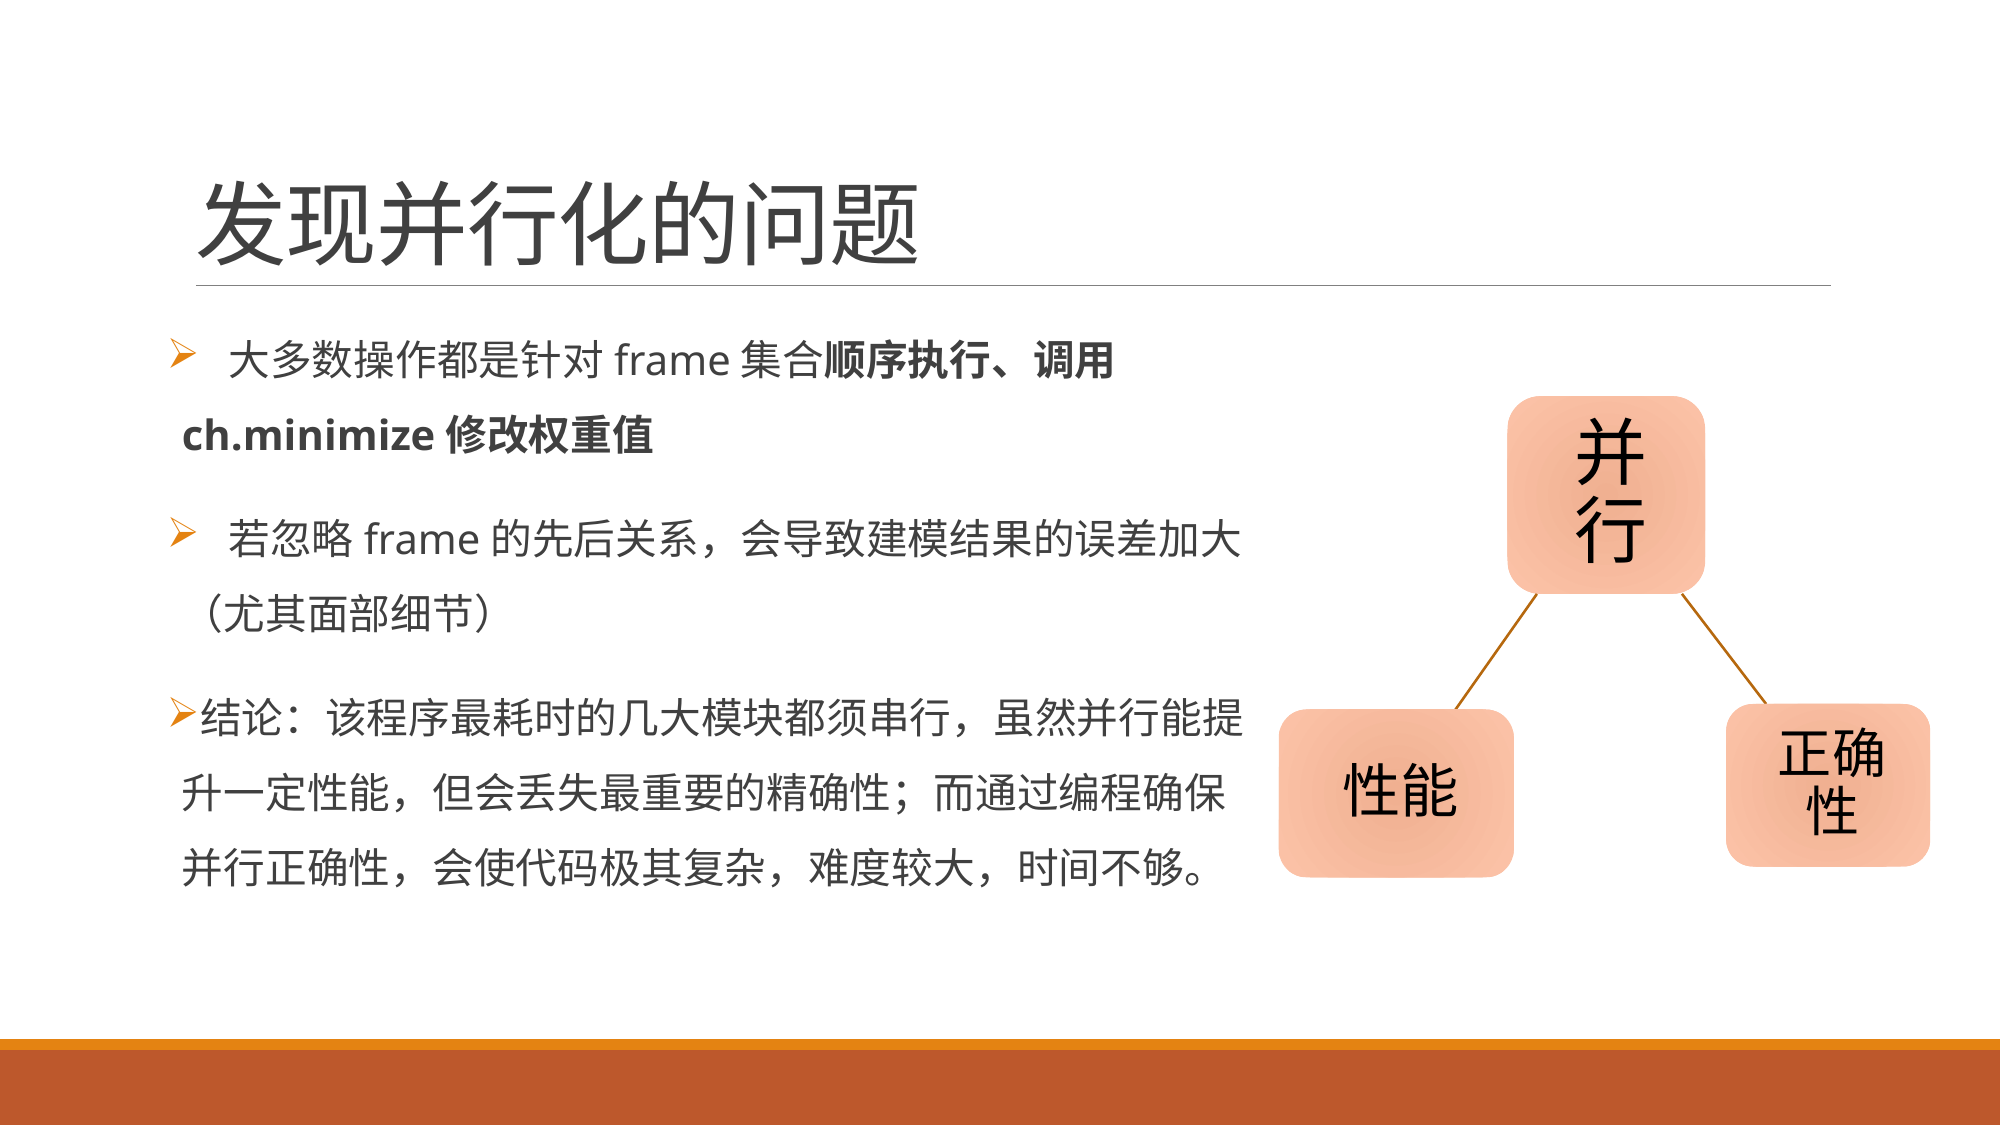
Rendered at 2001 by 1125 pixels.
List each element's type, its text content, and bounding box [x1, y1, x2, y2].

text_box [1067, 332, 2000, 993]
list 大多数操作都是针对frame集合顺序执行、调用ch.minimize修改权重值 若忽略frame的先后关系，会导致建模结果的误差加大（尤其面部细节） 结论：该程序最耗时的几大模块都须串行，虽然并行能提升一定性能，但会丢失最重要的精确性；而通过编程确保并行正确性，会使代码极其复杂，难度较大，时间不够。 [166, 301, 1254, 1019]
title 发现并行化的问题 [180, 47, 1830, 285]
